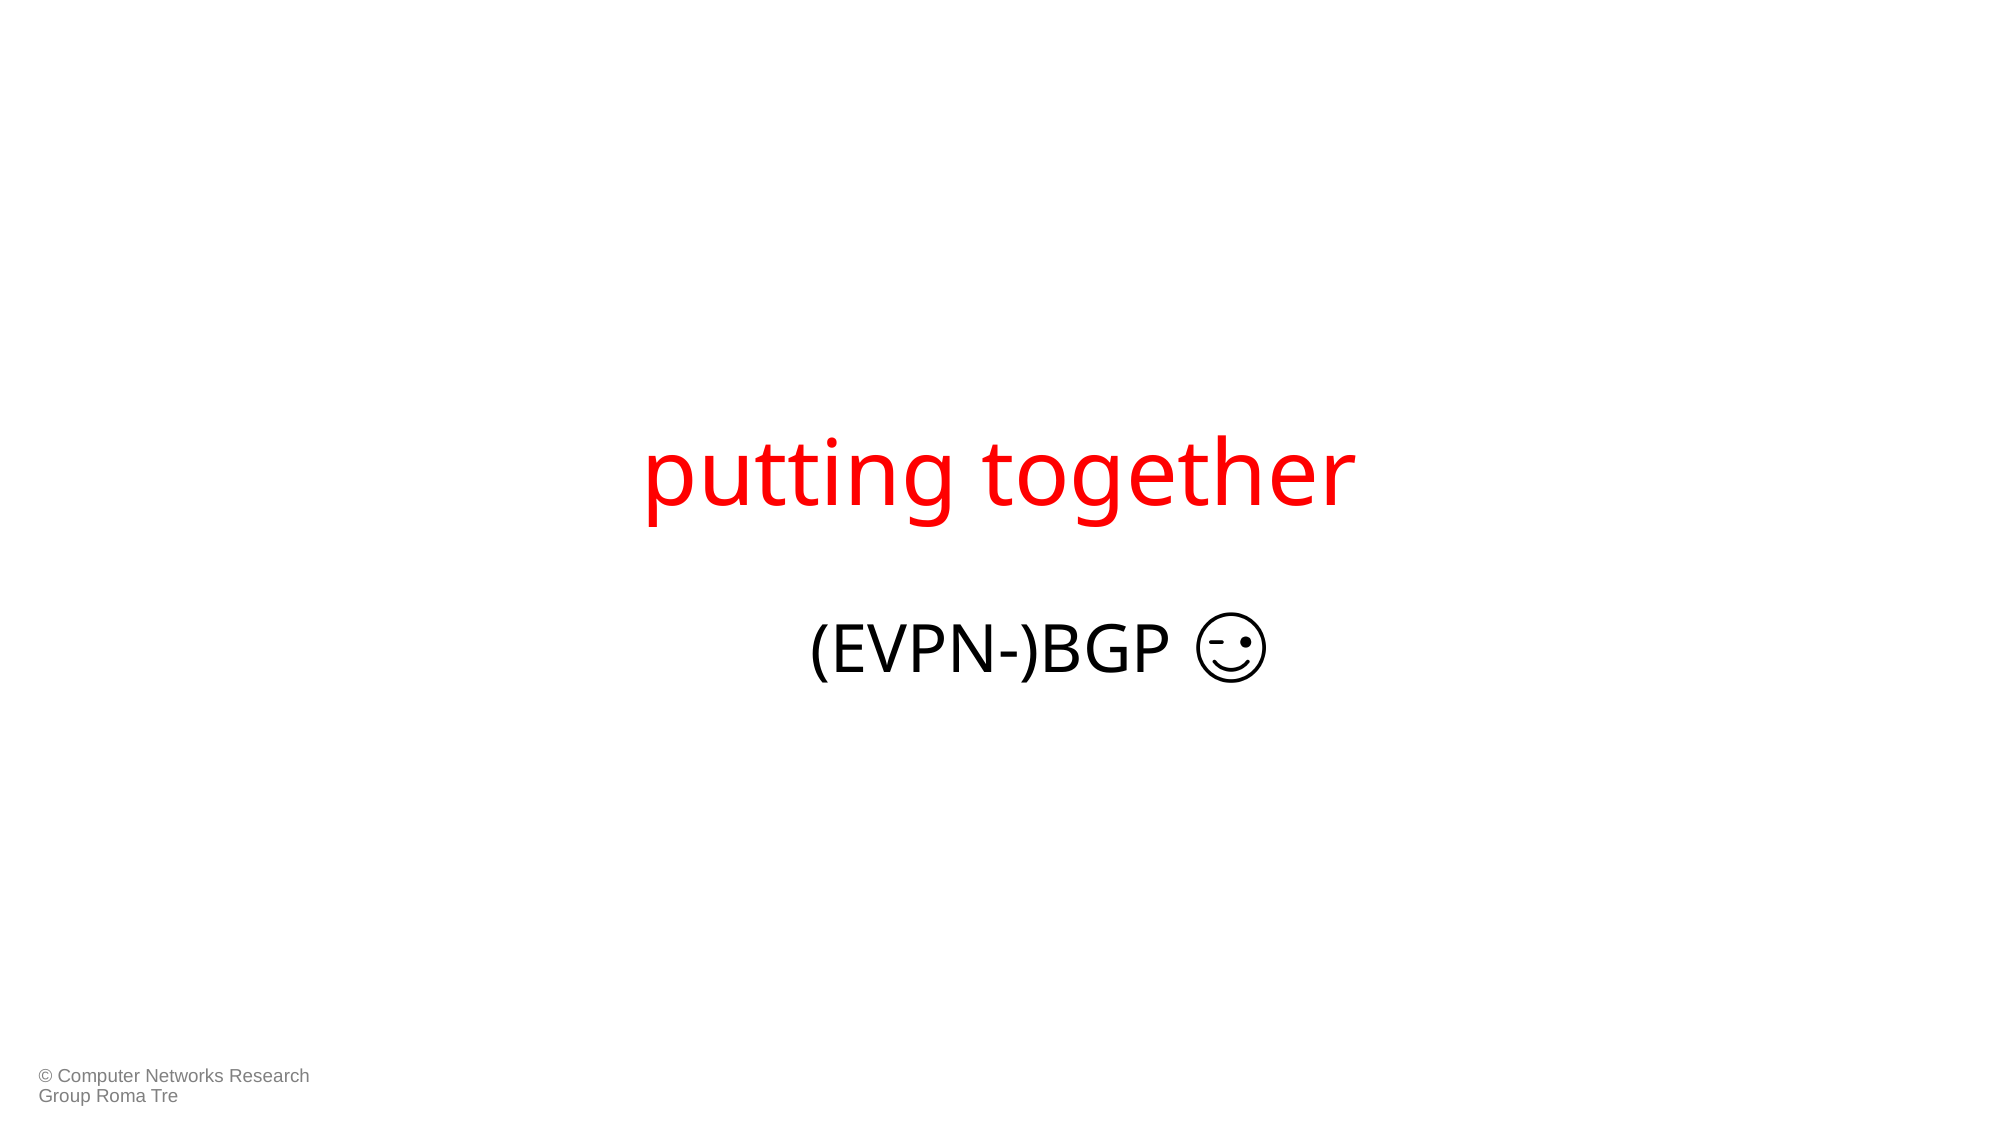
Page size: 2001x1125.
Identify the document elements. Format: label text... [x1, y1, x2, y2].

picture [1187, 603, 1276, 692]
title putting together [99, 375, 1900, 563]
subtitle (EVPN-)BGP [300, 597, 1700, 712]
